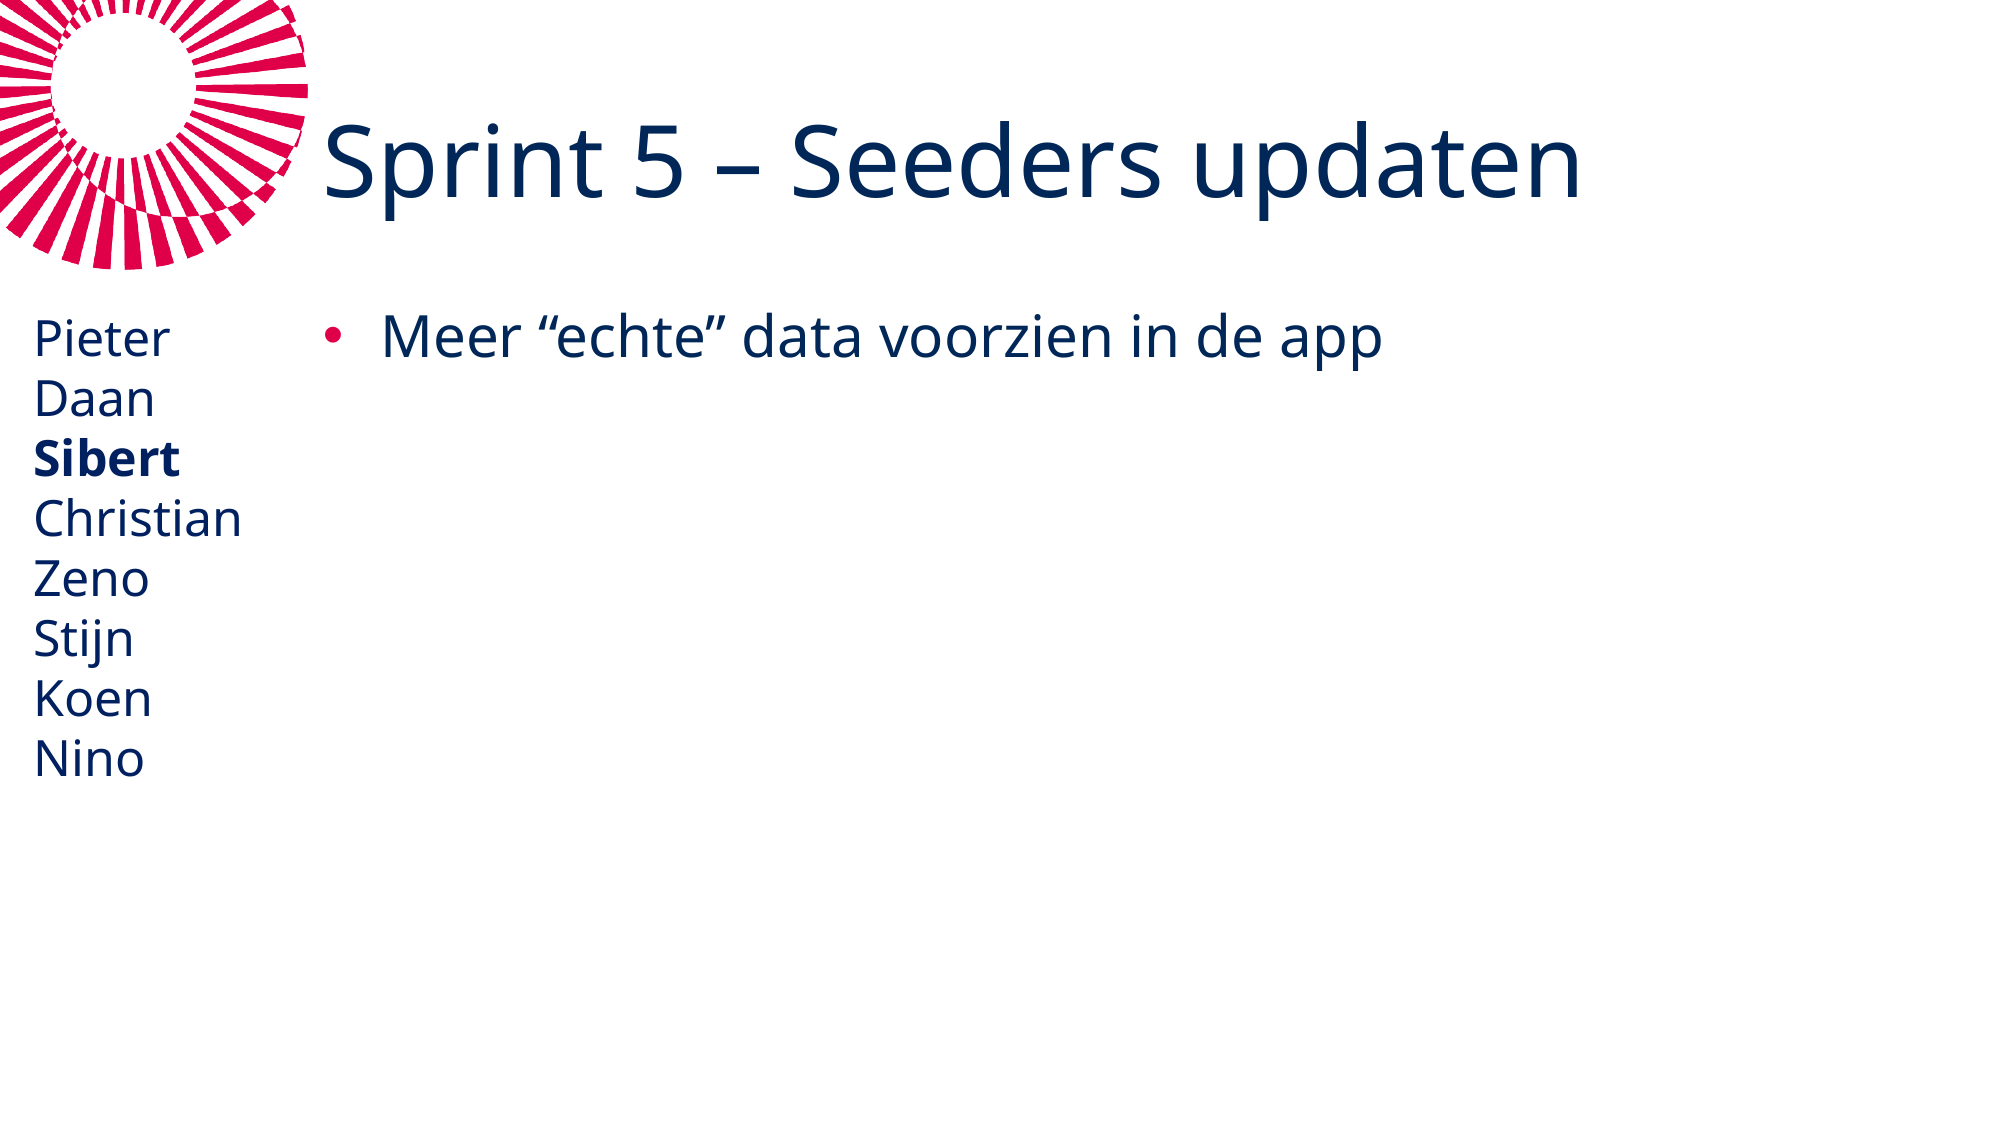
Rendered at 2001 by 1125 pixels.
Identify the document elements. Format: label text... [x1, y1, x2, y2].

list Meer “echte” data voorzien in de app [307, 299, 1940, 1079]
text_box Pieter Daan Sibert Christian Zeno Stijn Koen Nino [18, 299, 263, 795]
title Sprint 5 – Seeders updaten [307, 59, 1940, 271]
picture [0, 0, 308, 270]
